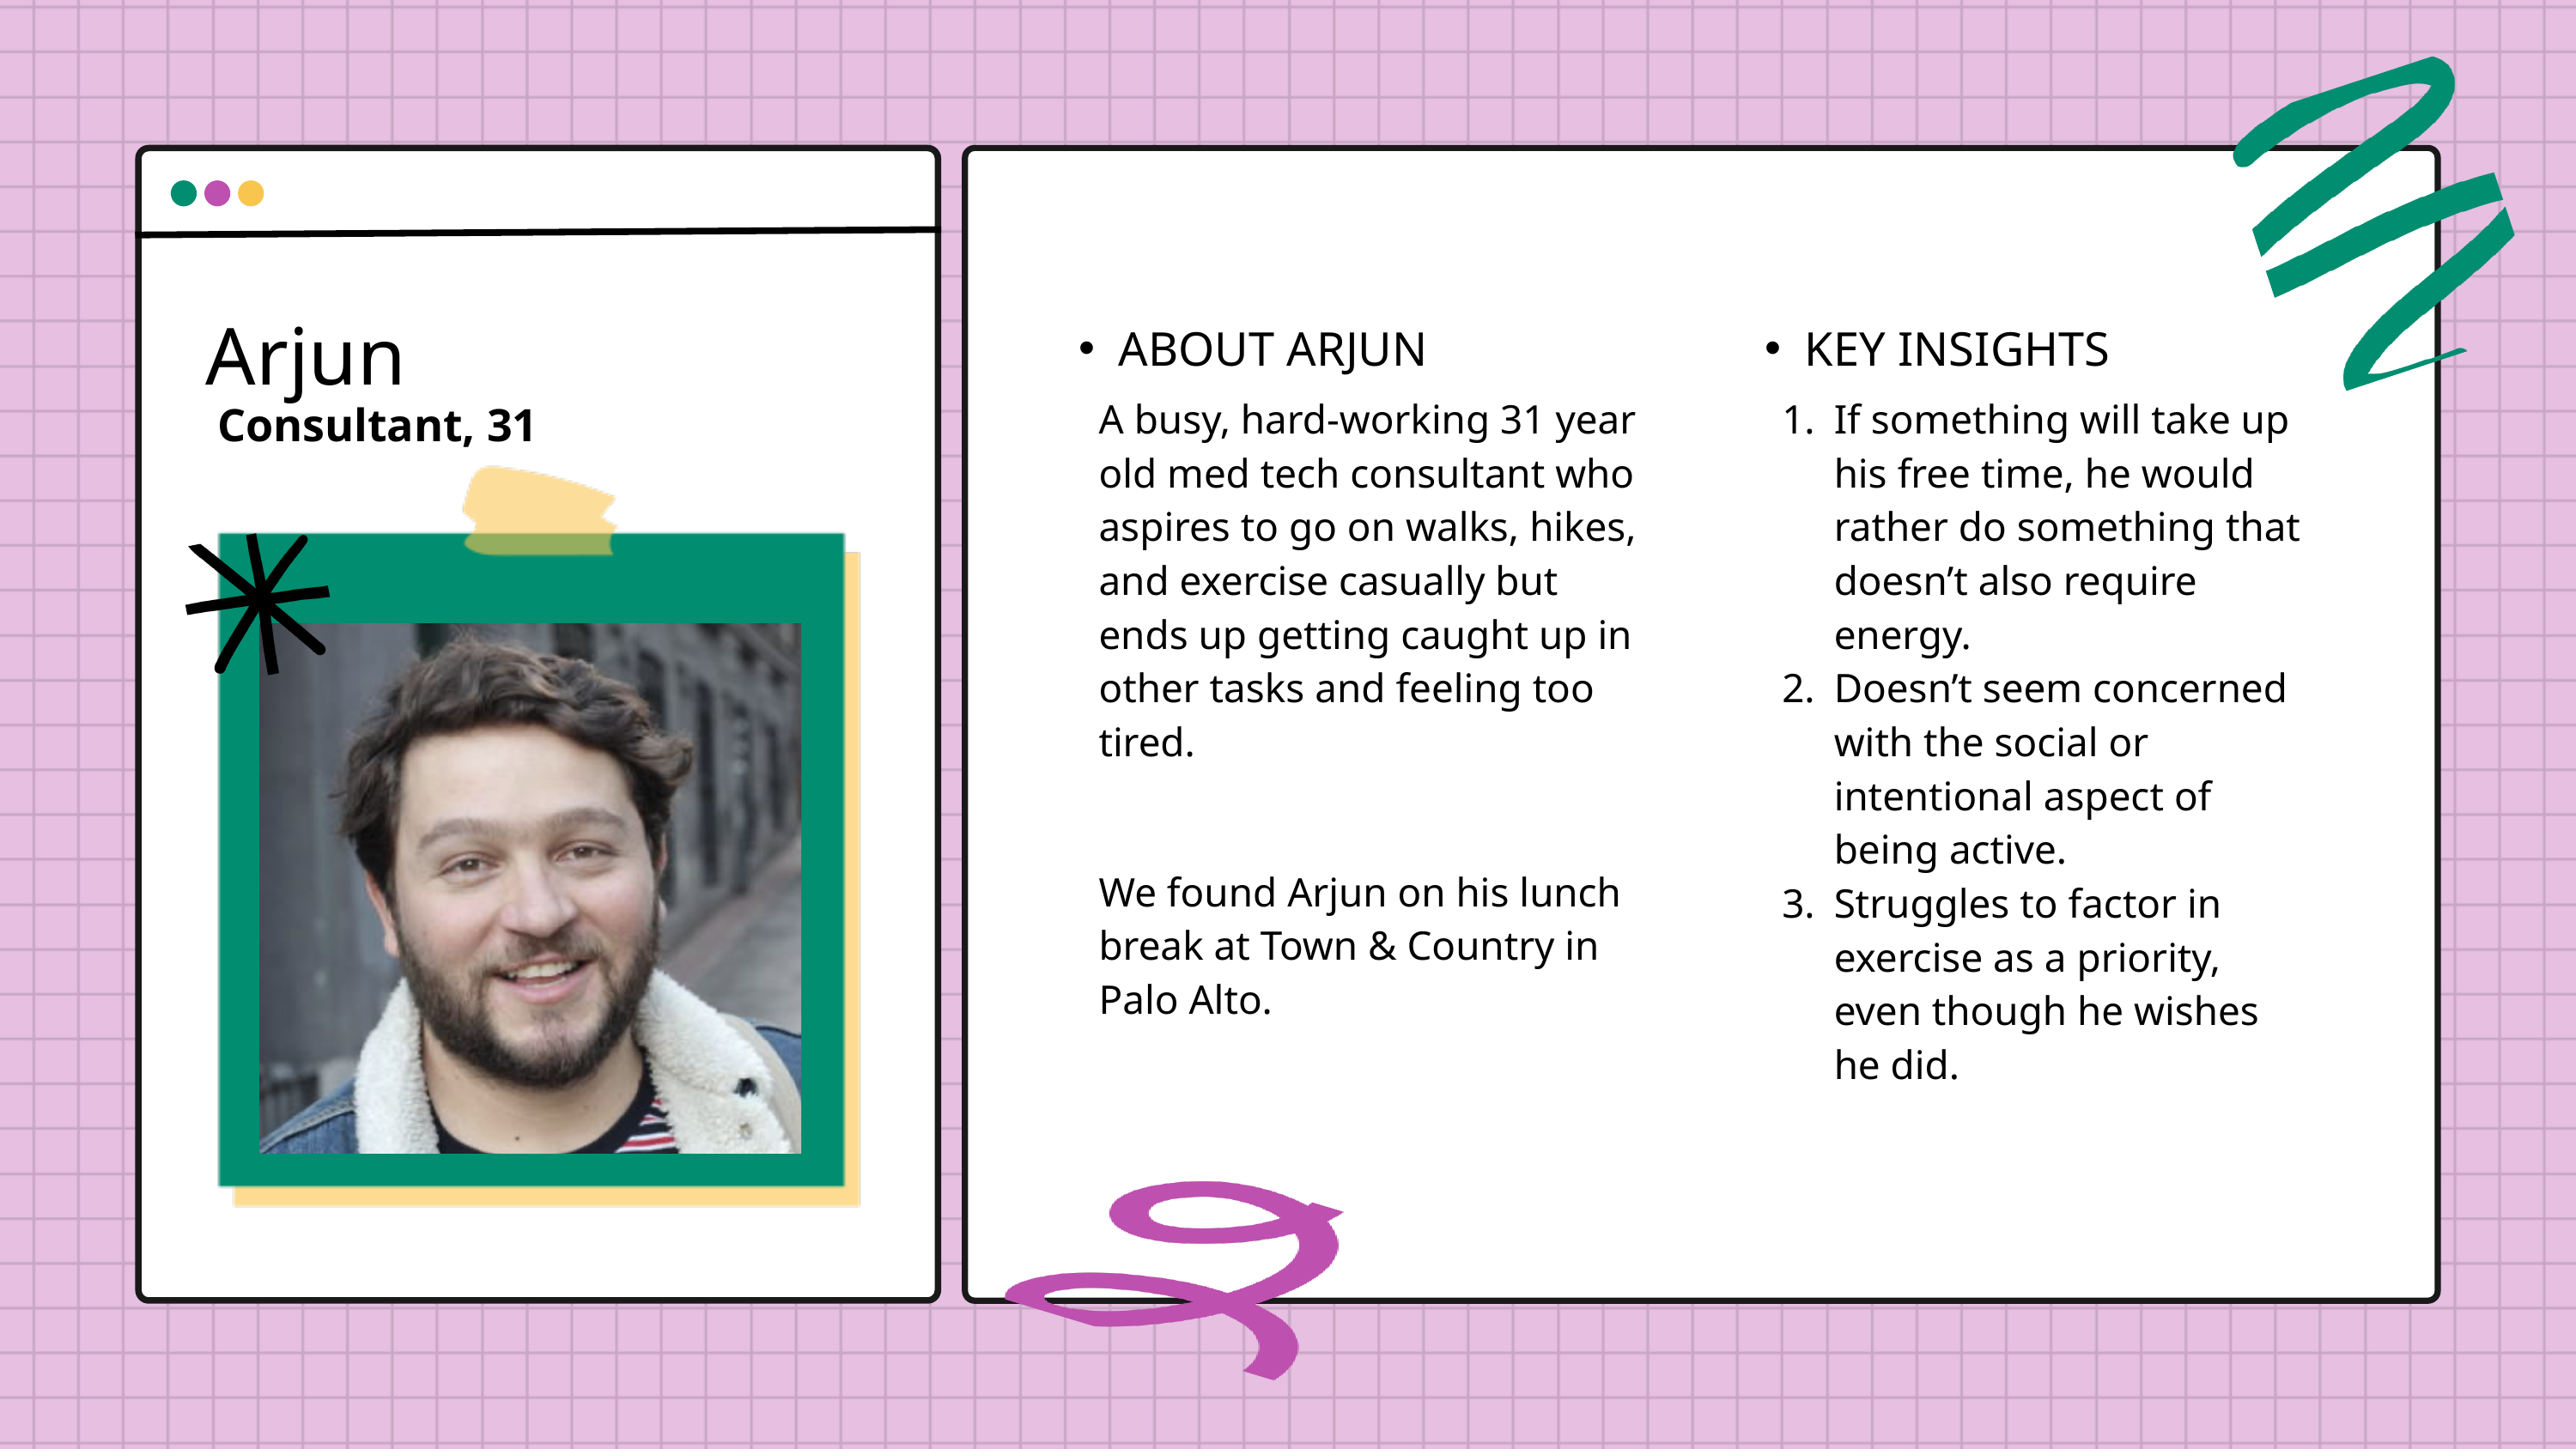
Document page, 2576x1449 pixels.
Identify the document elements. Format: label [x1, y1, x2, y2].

text_box [135, 144, 942, 228]
text_box [1046, 1312, 1349, 1396]
text_box [135, 229, 942, 235]
picture [258, 622, 802, 1155]
text_box [170, 179, 264, 207]
text_box [135, 241, 942, 1304]
text_box [961, 144, 2441, 1305]
text_box [0, 0, 2576, 1449]
text_box [2218, 49, 2545, 359]
